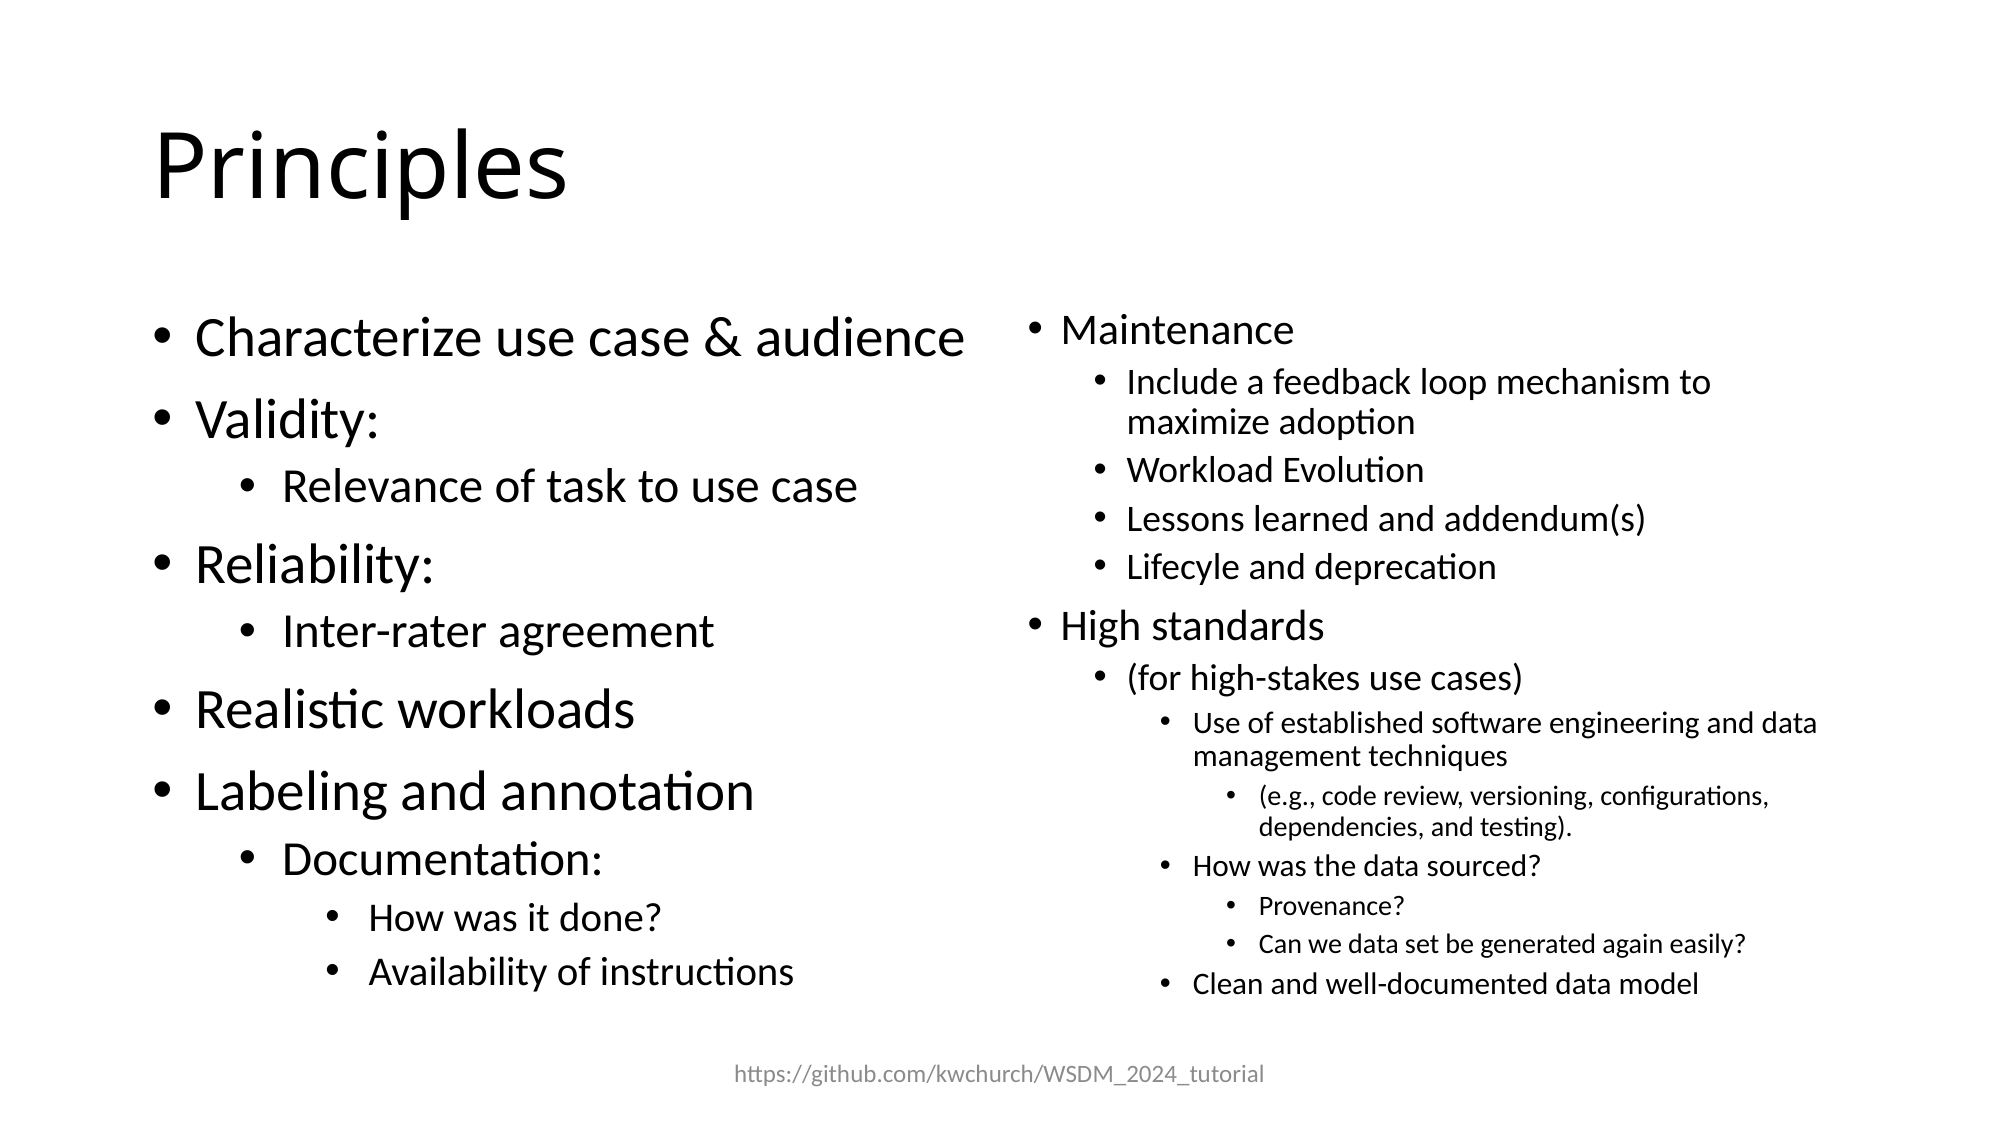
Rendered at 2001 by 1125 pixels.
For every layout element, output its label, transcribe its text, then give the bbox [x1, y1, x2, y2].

title Principles [137, 59, 1863, 278]
list Characterize use case & audience Validity: Relevance of task to use case Reliability: Inter-rater agreement Realistic workloads Labeling and annotation Documentation: How was it done? Availability of instructions [137, 299, 988, 1014]
list Maintenance Include a feedback loop mechanism to maximize adoption Workload Evolution Lessons learned and addendum(s) Lifecyle and deprecation High standards (for high-stakes use cases) Use of established software engineering and data management techniques (e.g., code review, versioning, configurations, dependencies, and testing). How was the data sourced? Provenance? Can we data set be generated again easily? Clean and well-documented data model [1012, 299, 1863, 1014]
footer https://github.com/kwchurch/WSDM_2024_tutorial [662, 1042, 1338, 1103]
